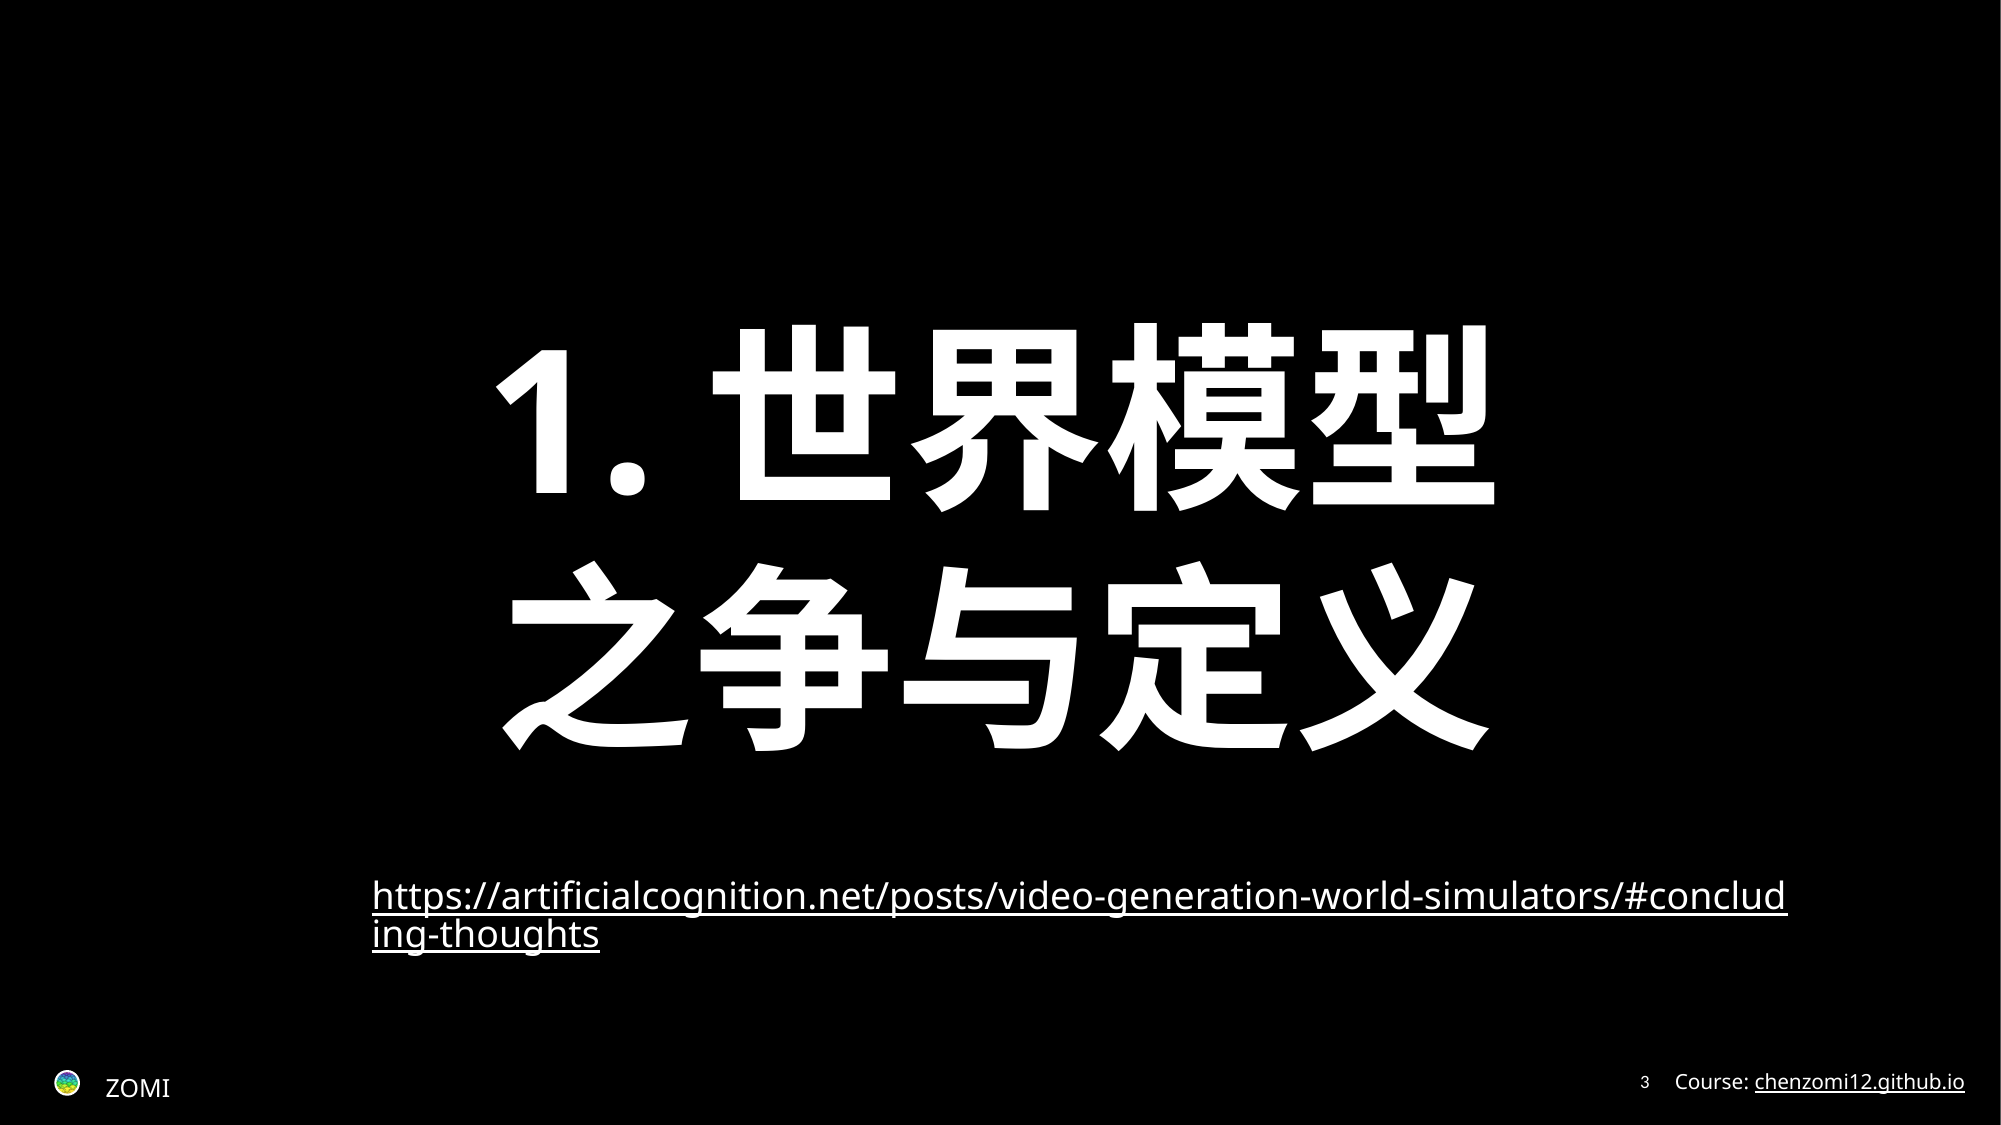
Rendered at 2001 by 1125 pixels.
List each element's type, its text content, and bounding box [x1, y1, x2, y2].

text_box https://artificialcognition.net/posts/video-generation-world-simulators/#concluding-thoughts [356, 864, 1811, 931]
list 1.世界模型 之争与定义 [79, 80, 1910, 986]
picture [57, 1073, 77, 1093]
